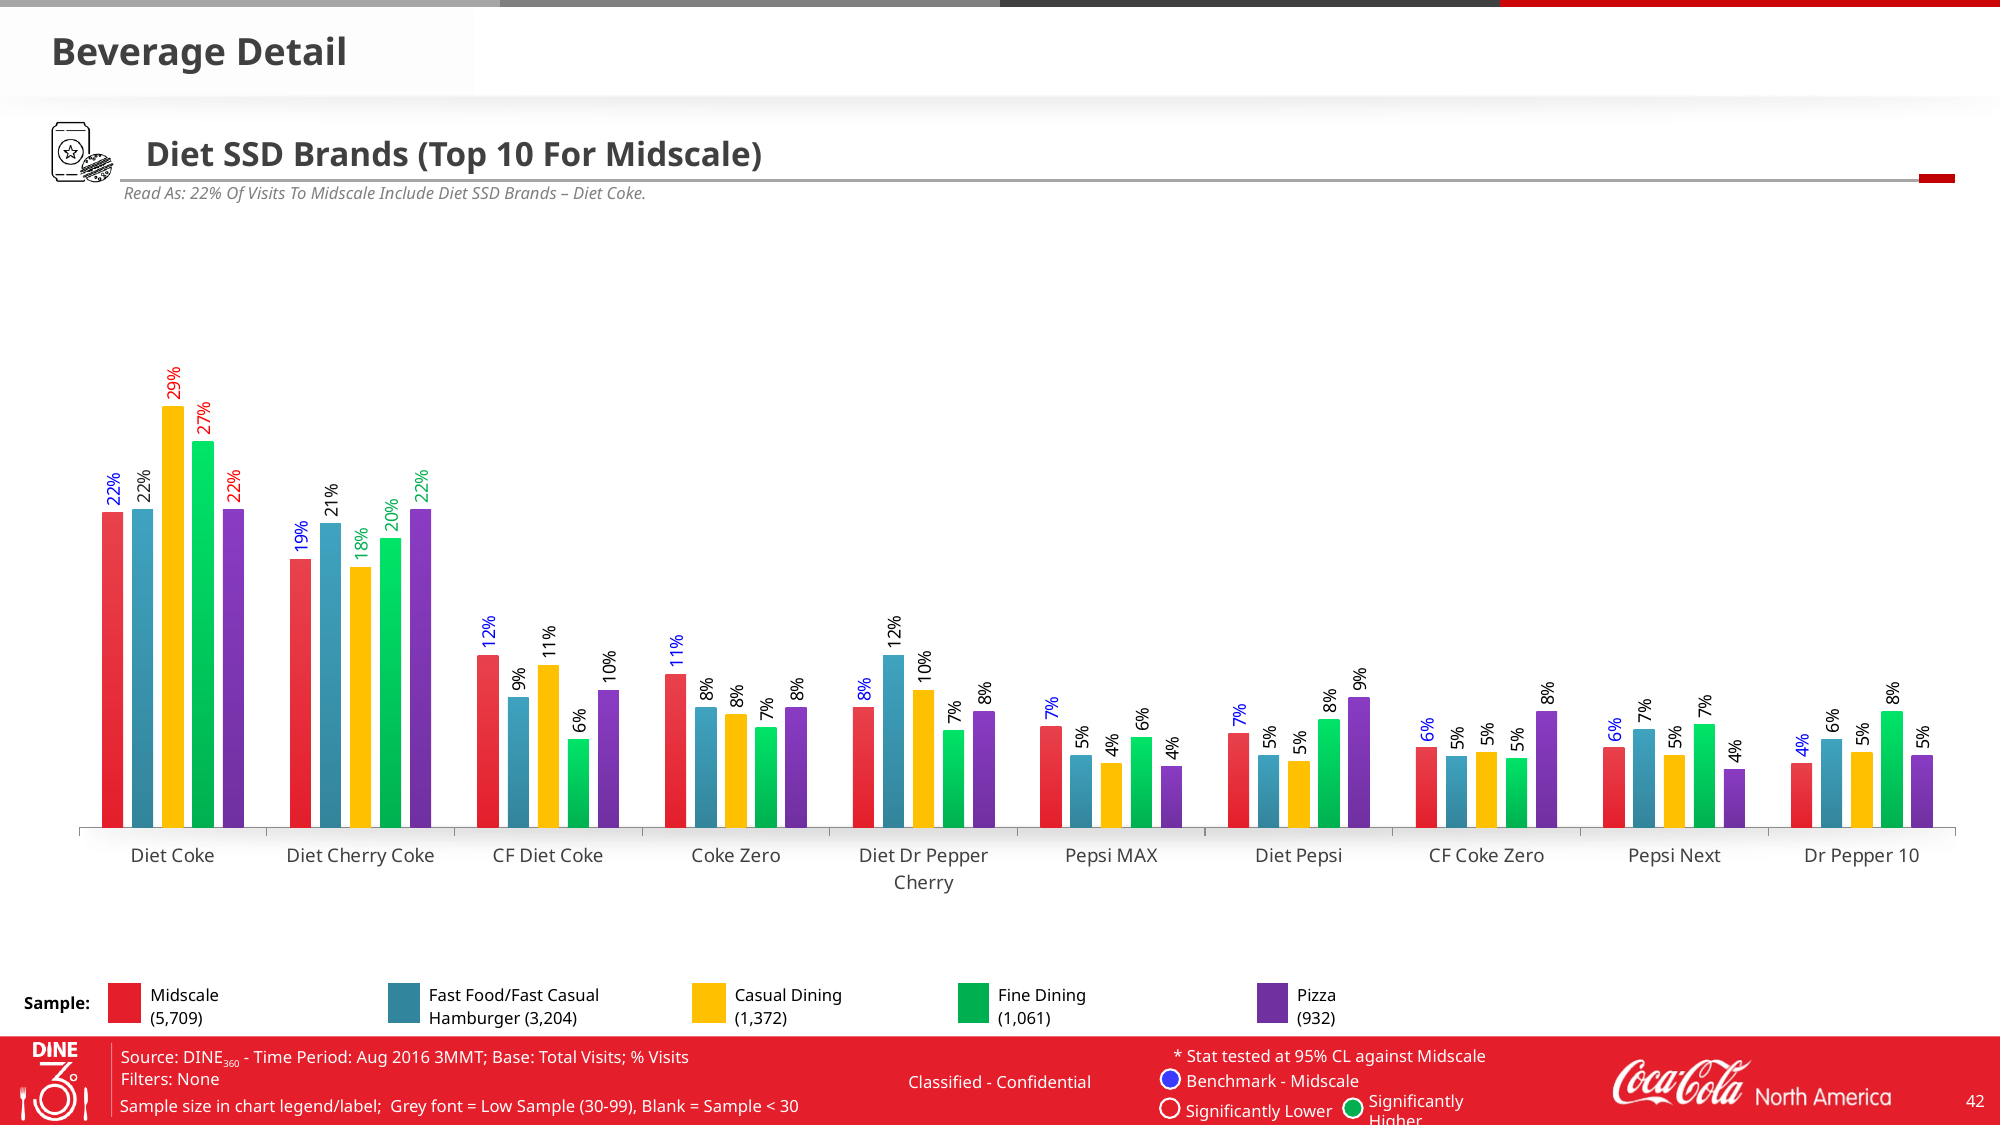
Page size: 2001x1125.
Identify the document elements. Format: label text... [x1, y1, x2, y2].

text_box [0, 8, 475, 95]
text_box Beverage Detail [36, 20, 523, 80]
chart [28, 213, 1978, 911]
picture [0, 95, 2000, 189]
text_box Read As: 22% Of Visits To Midscale Include Diet SSD Brands – Diet Coke. [108, 181, 1919, 211]
text_box Read As: 22% Of Visits To Midscale Include Diet SSD Brands – Diet Coke. [120, 175, 1919, 180]
picture [20, 1042, 90, 1121]
slide_number 42 [1937, 1081, 2000, 1113]
text_box Diet SSD Brands (Top 10 For Midscale) [130, 134, 1530, 175]
